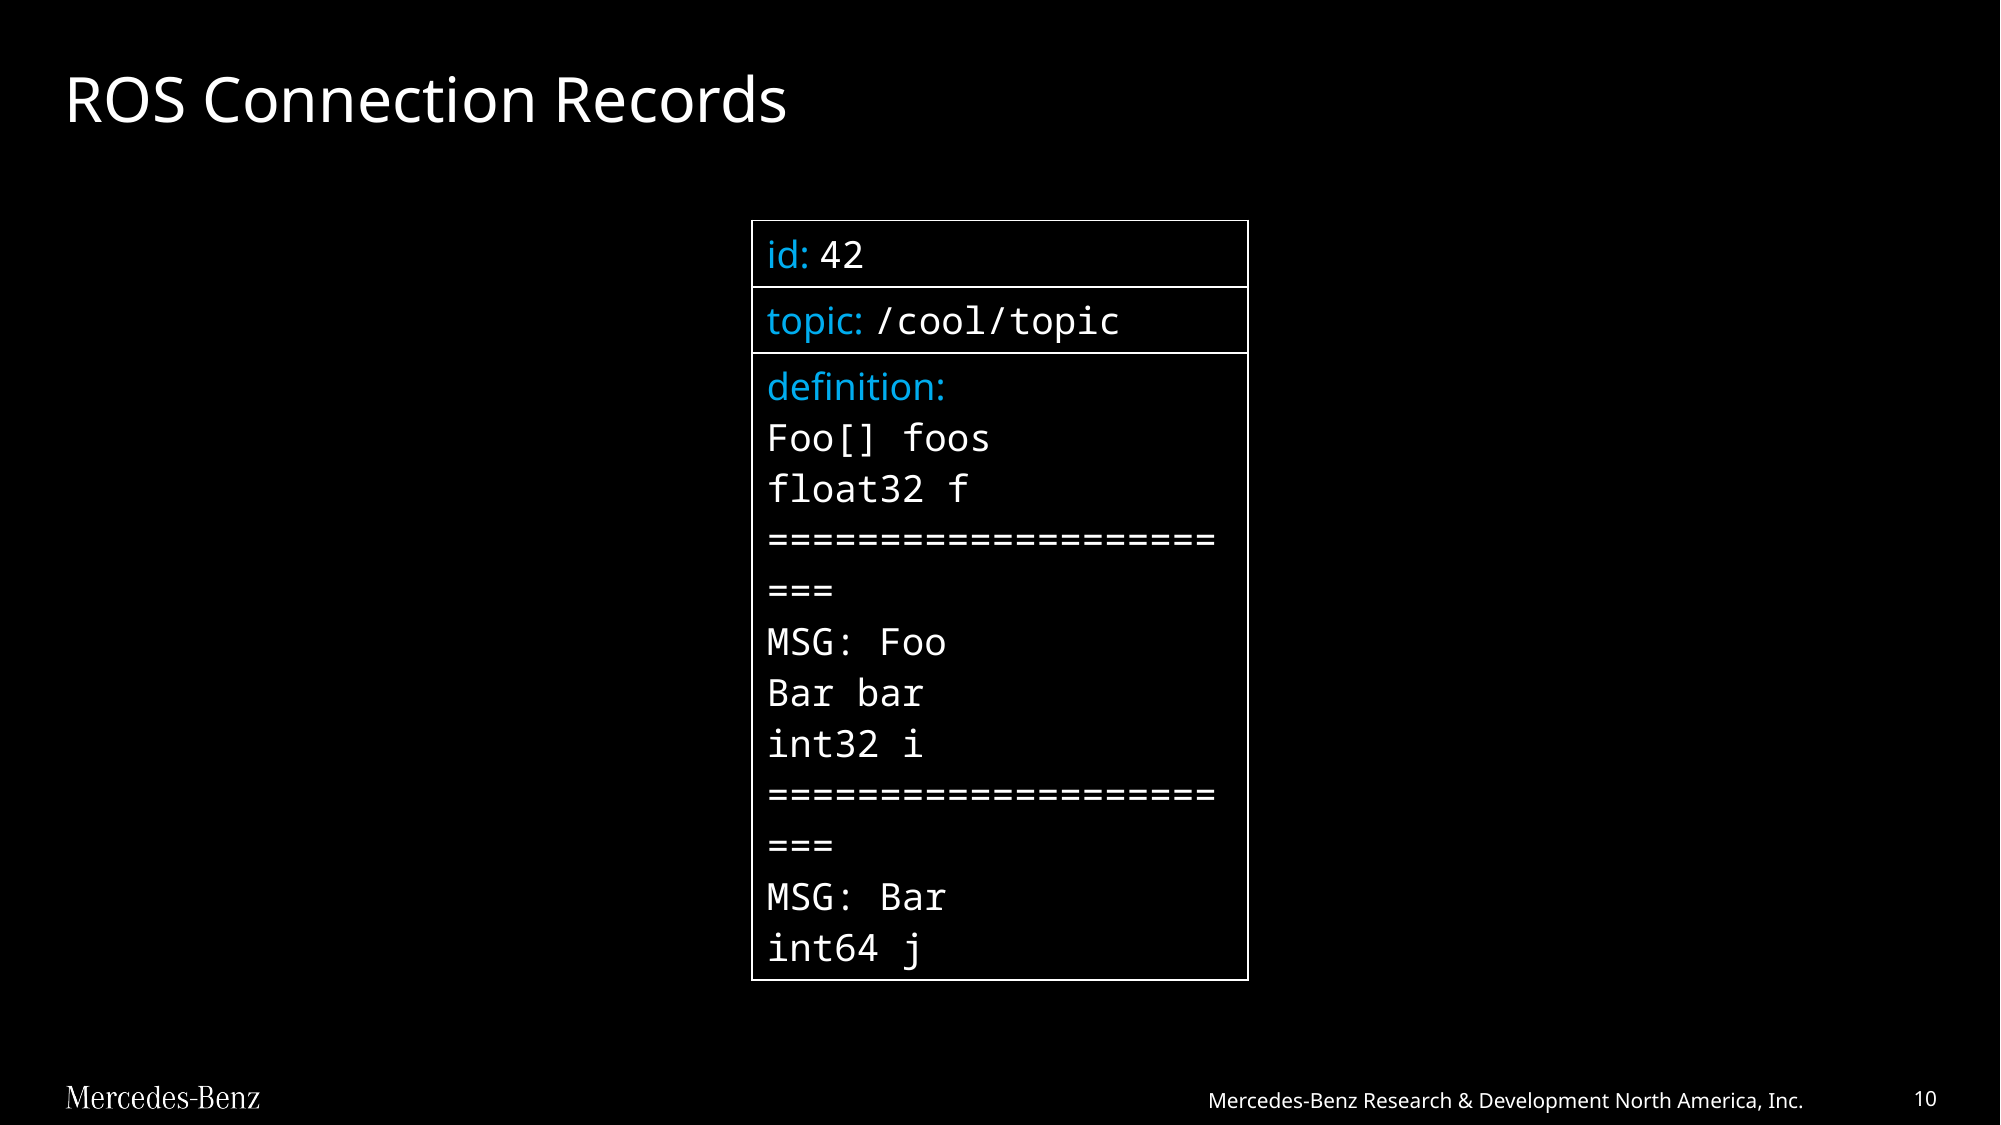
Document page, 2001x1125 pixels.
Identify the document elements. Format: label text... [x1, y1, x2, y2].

title ROS Connection Records [64, 60, 1936, 149]
table_cell topic: /cool/topic [753, 288, 1247, 352]
footer Mercedes-Benz Research & Development North America, Inc. [516, 1074, 1804, 1125]
table_header id: 42 [753, 221, 1247, 286]
table_cell definition: Foo[] foos float32 f ======================= MSG: Foo Bar bar int32 i ======================= MSG: Bar int64 j [753, 354, 1247, 979]
slide_number 10 [1883, 1074, 1937, 1125]
